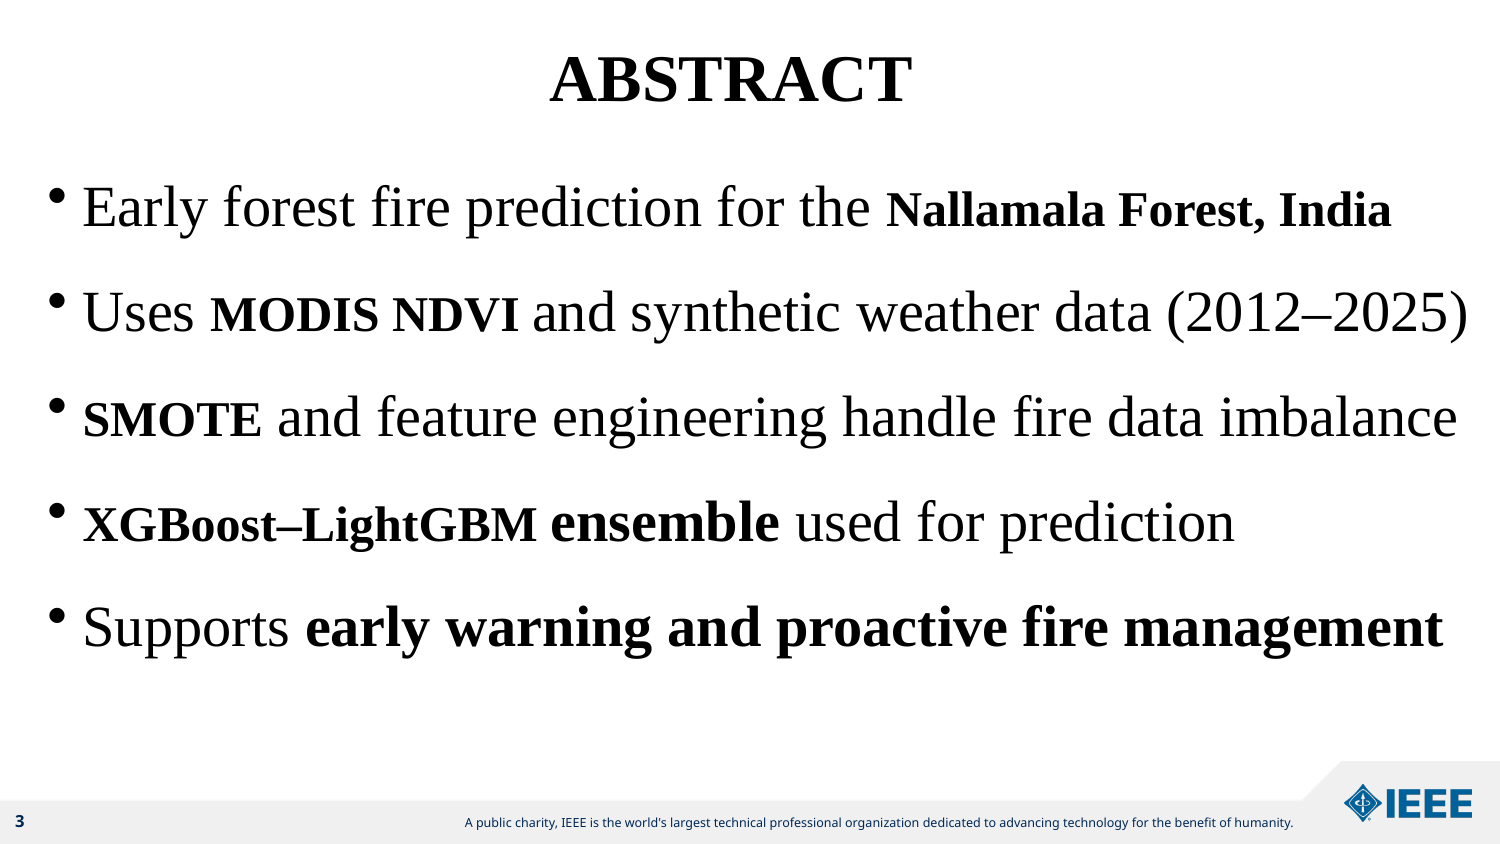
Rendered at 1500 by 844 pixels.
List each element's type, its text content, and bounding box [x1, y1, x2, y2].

title ABSTRACT [32, 28, 1431, 123]
slide_number 3 [0, 790, 90, 844]
list Early forest fire prediction for the Nallamala Forest, India Uses MODIS NDVI and synthetic weather data (2012–2025) SMOTE and feature engineering handle fire data imbalance XGBoost–LightGBM ensemble used for prediction Supports early warning and proactive fire management [32, 125, 1500, 666]
picture [0, 761, 1500, 844]
